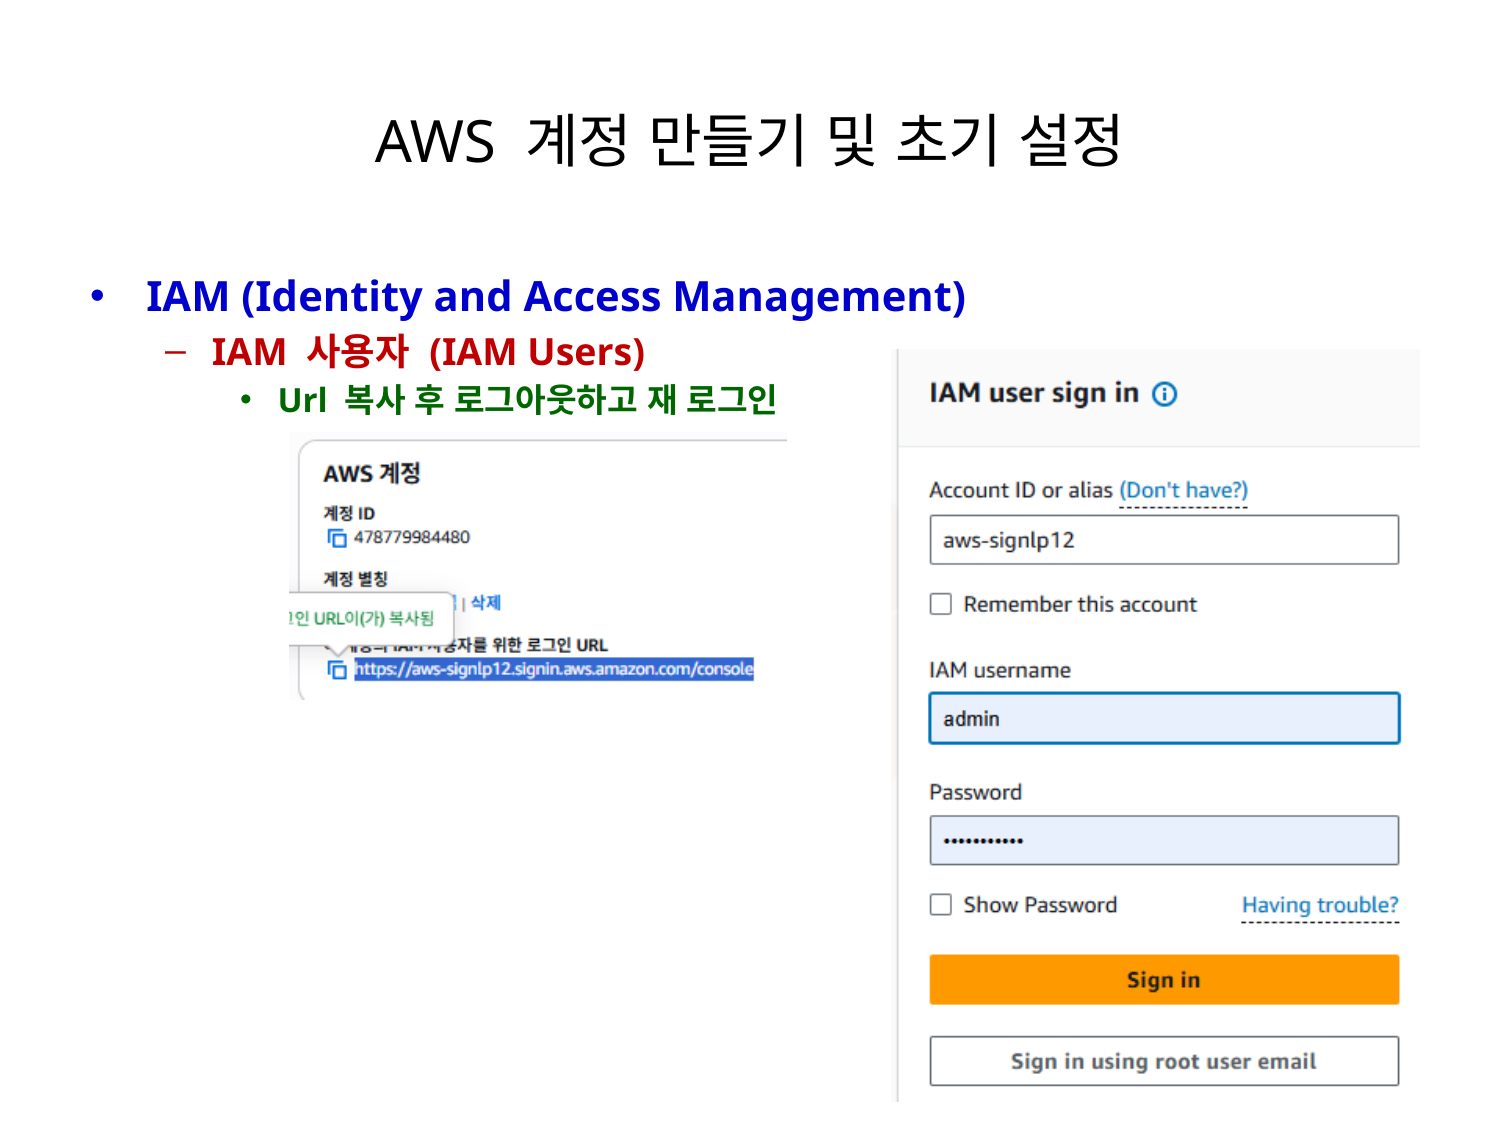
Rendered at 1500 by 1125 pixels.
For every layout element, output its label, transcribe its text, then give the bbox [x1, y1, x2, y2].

picture [891, 349, 1421, 1102]
list IAM (Identity and Access Management) IAM 사용자 (IAM Users) Url 복사 후 로그아웃하고 재 로그인 [75, 262, 1425, 1005]
title AWS 계정 만들기 및 초기 설정 [75, 45, 1425, 233]
picture [288, 432, 787, 700]
